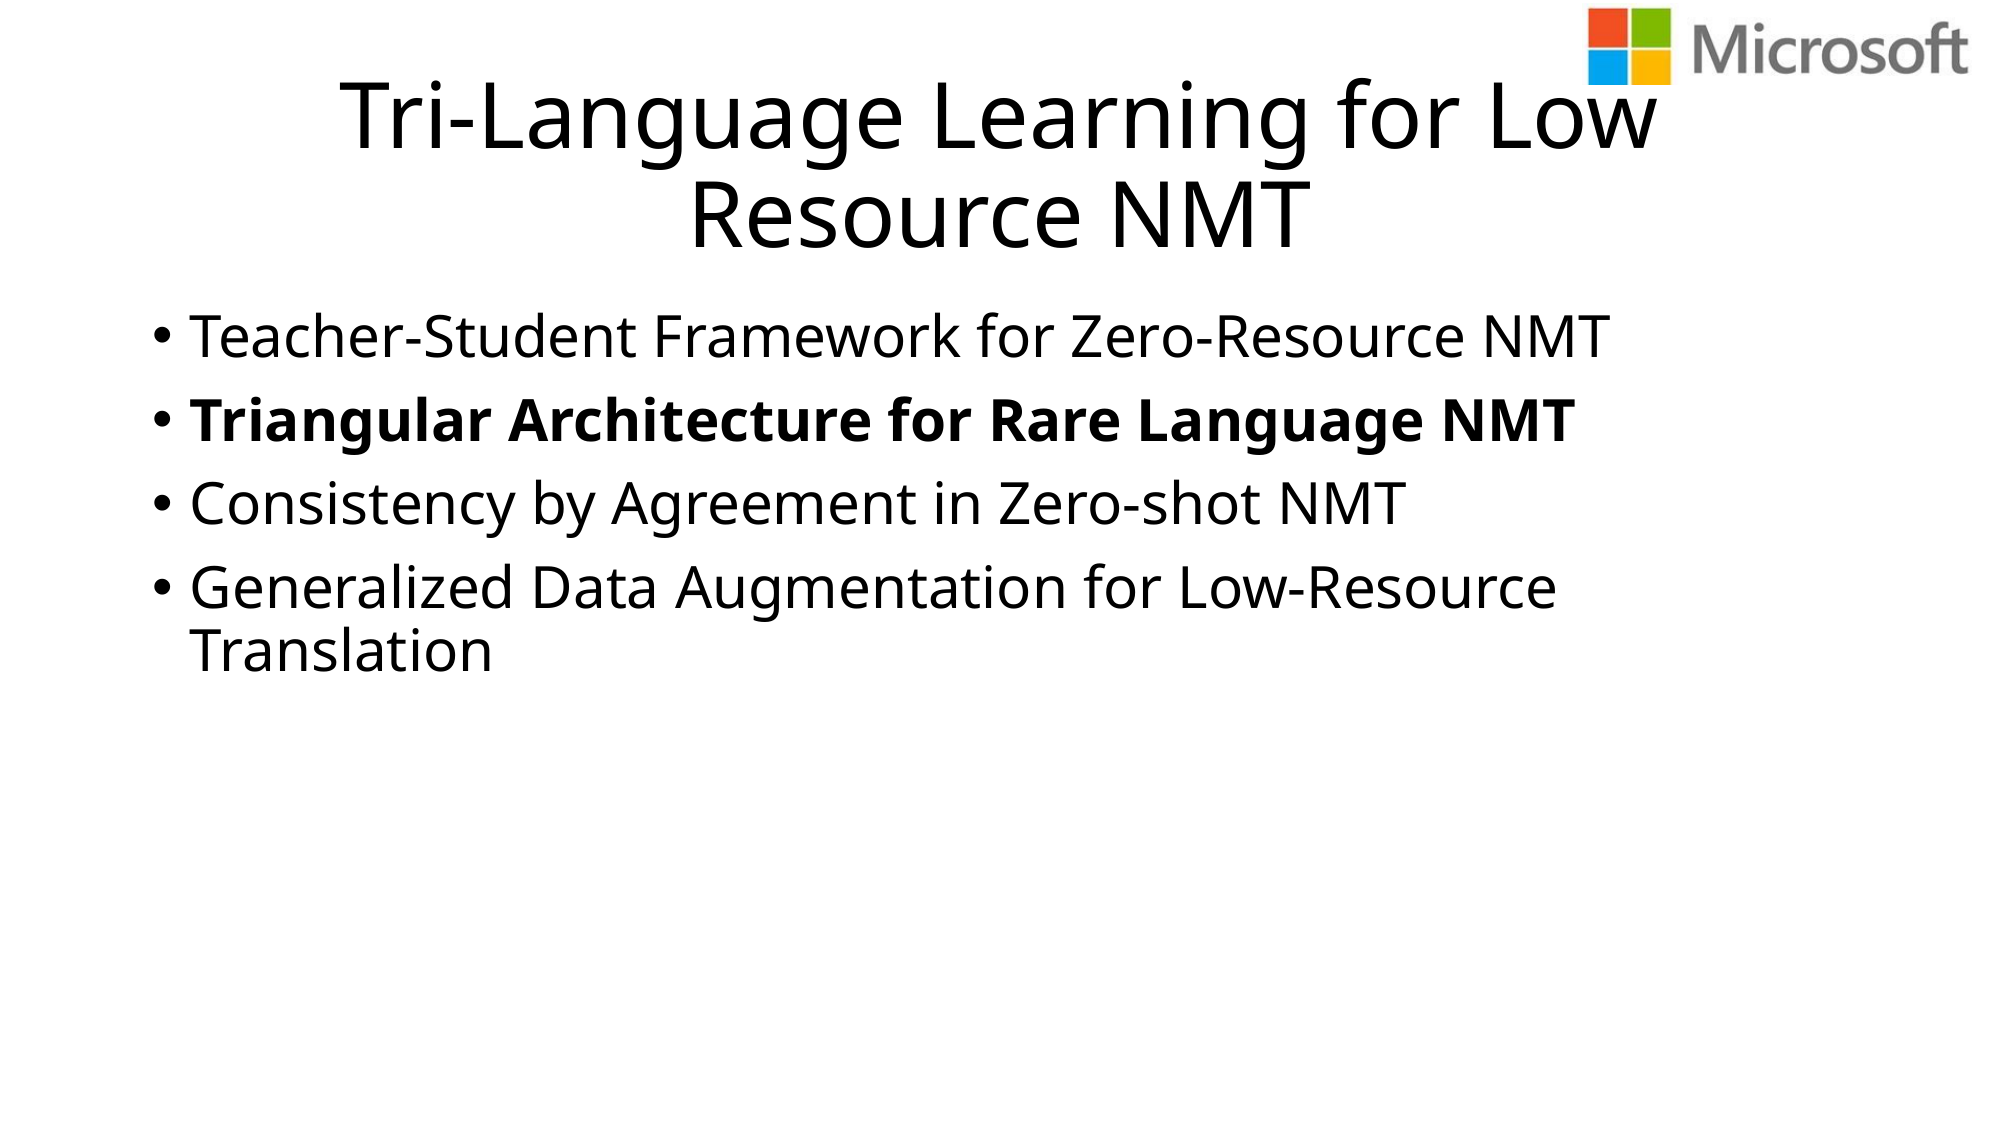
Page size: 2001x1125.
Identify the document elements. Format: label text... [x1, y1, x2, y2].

title Tri-Language Learning for Low Resource NMT [137, 59, 1863, 278]
list Teacher-Student Framework for Zero-Resource NMT Triangular Architecture for Rare Language NMT Consistency by Agreement in Zero-shot NMT Generalized Data Augmentation for Low-Resource Translation [137, 299, 1863, 1014]
picture [1582, 3, 1976, 85]
